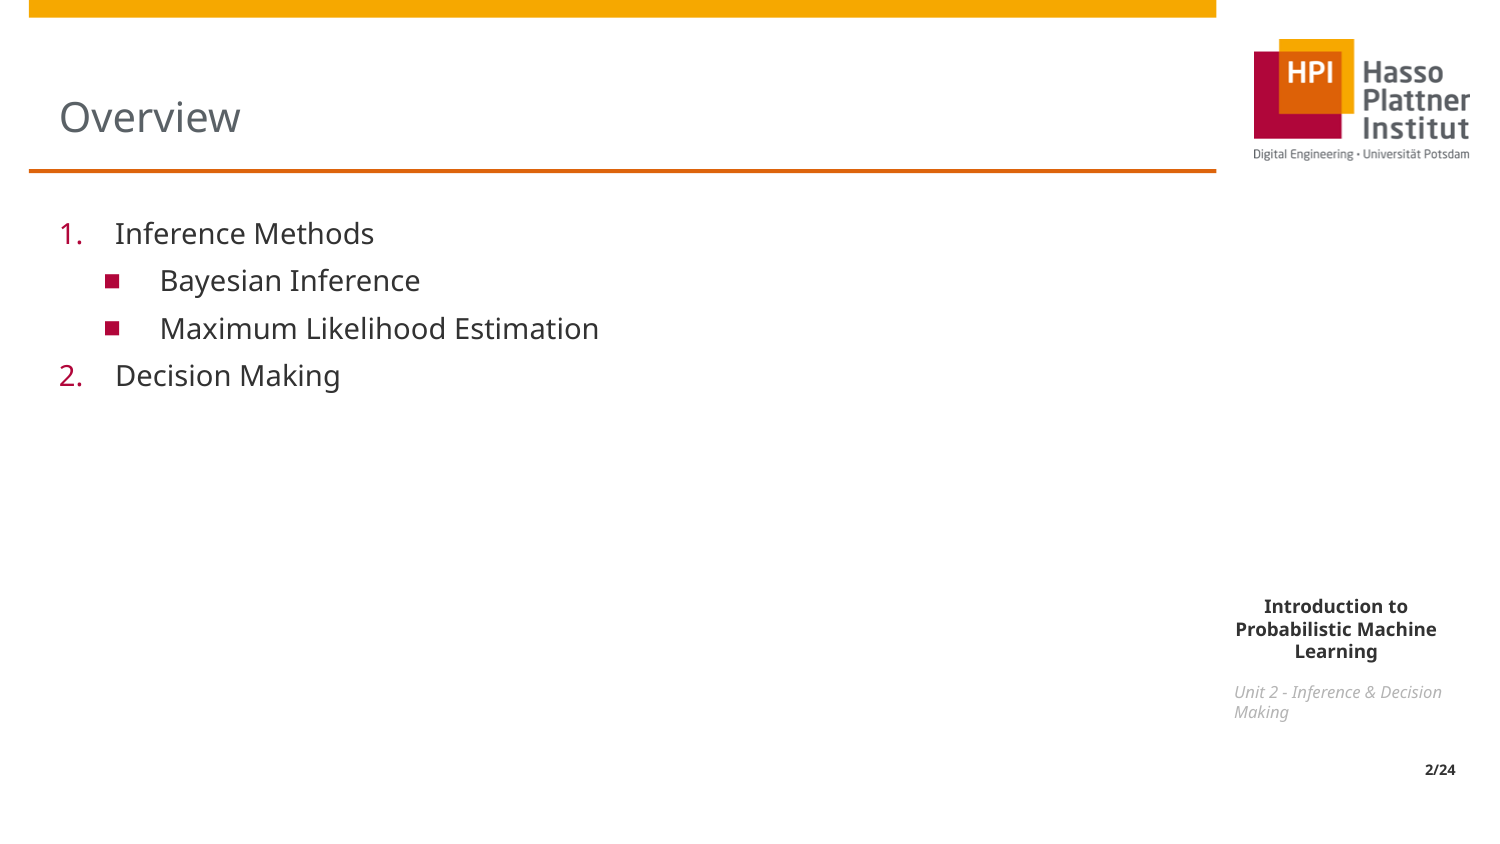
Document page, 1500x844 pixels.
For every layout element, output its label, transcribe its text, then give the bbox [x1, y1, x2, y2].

title Overview [58, 17, 1187, 170]
list Inference Methods Bayesian Inference Maximum Likelihood Estimation Decision Making [58, 203, 1187, 788]
picture [1254, 39, 1470, 161]
